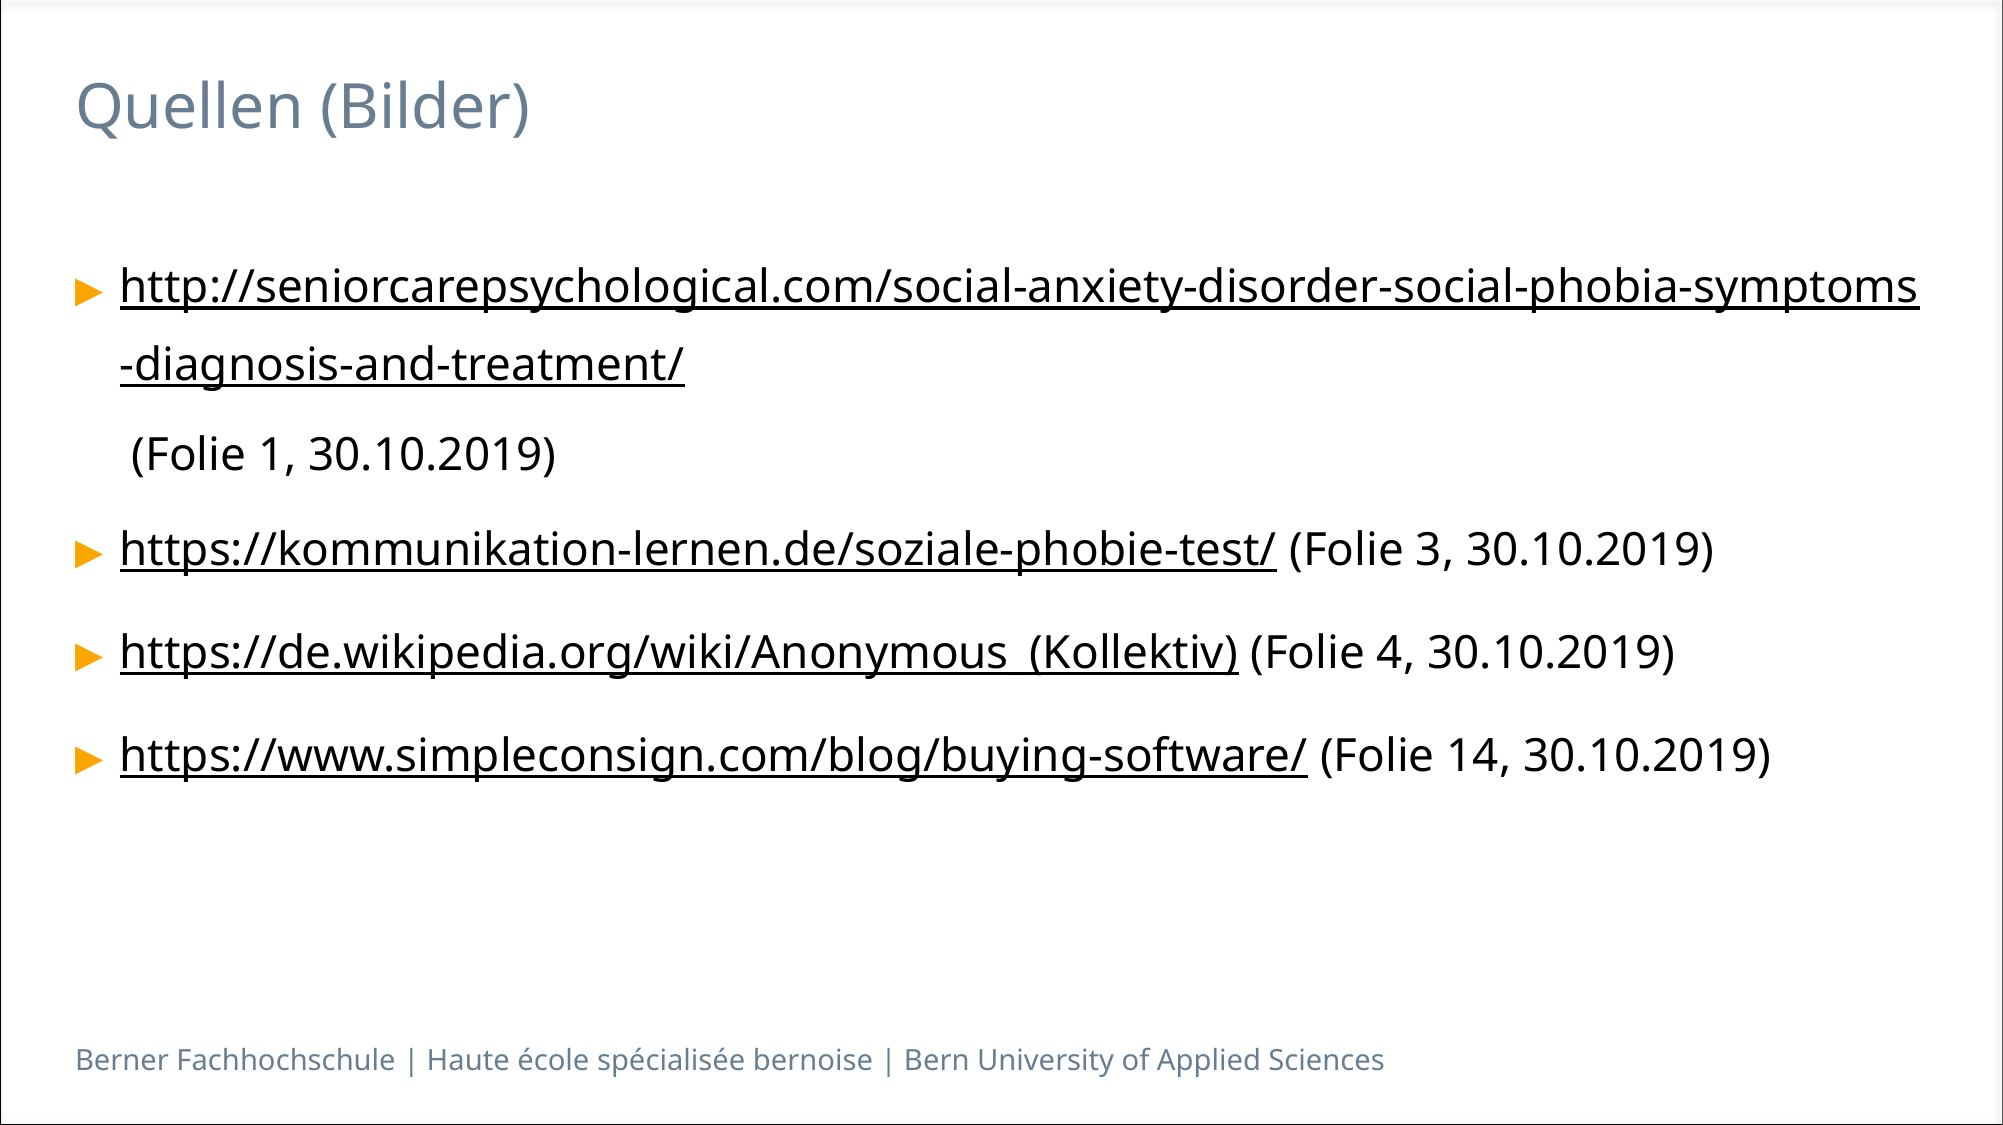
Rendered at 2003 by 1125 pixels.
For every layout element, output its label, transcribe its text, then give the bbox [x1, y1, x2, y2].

title Quellen (Bilder) [75, 59, 1921, 148]
list http://seniorcarepsychological.com/social-anxiety-disorder-social-phobia-symptoms-diagnosis-and-treatment/ (Folie 1, 30.10.2019) https://kommunikation-lernen.de/soziale-phobie-test/ (Folie 3, 30.10.2019) https://de.wikipedia.org/wiki/Anonymous_(Kollektiv) (Folie 4, 30.10.2019) https://www.simpleconsign.com/blog/buying-software/ (Folie 14, 30.10.2019) [75, 218, 1921, 1004]
